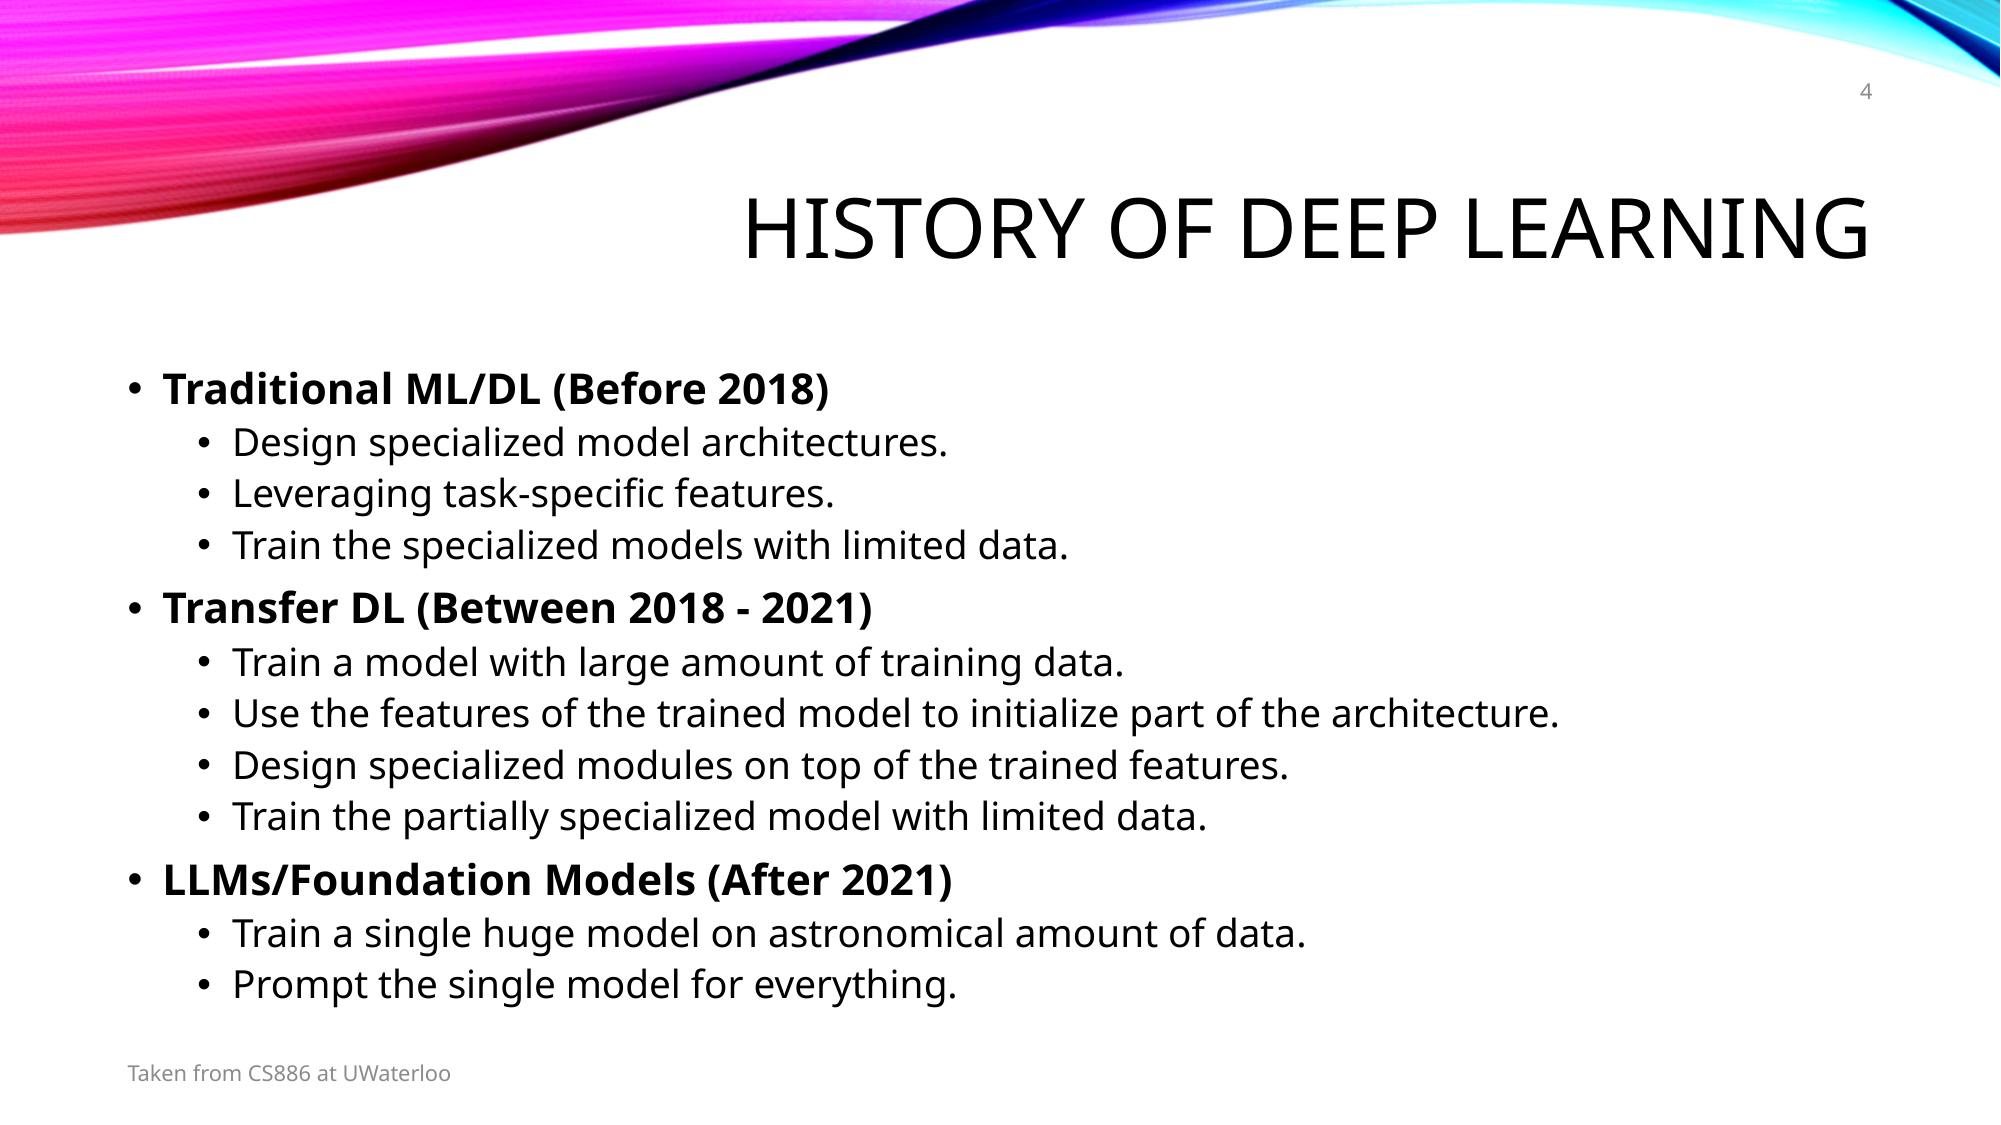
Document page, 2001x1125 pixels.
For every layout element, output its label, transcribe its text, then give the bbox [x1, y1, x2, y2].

list Traditional ML/DL (Before 2018) Design specialized model architectures. Leveraging task-specific features. Train the specialized models with limited data. Transfer DL (Between 2018 - 2021) Train a model with large amount of training data. Use the features of the trained model to initialize part of the architecture. Design specialized modules on top of the trained features. Train the partially specialized model with limited data. LLMs/Foundation Models (After 2021) Train a single huge model on astronomical amount of data. Prompt the single model for everything. [112, 360, 1888, 1021]
picture [0, 0, 2000, 237]
title History of Deep Learning [474, 125, 1888, 338]
picture [1910, 0, 2000, 45]
slide_number 3 [1437, 62, 1888, 123]
footer Taken from CS886 at UWaterloo [112, 1042, 1388, 1103]
picture [1890, 0, 2000, 75]
